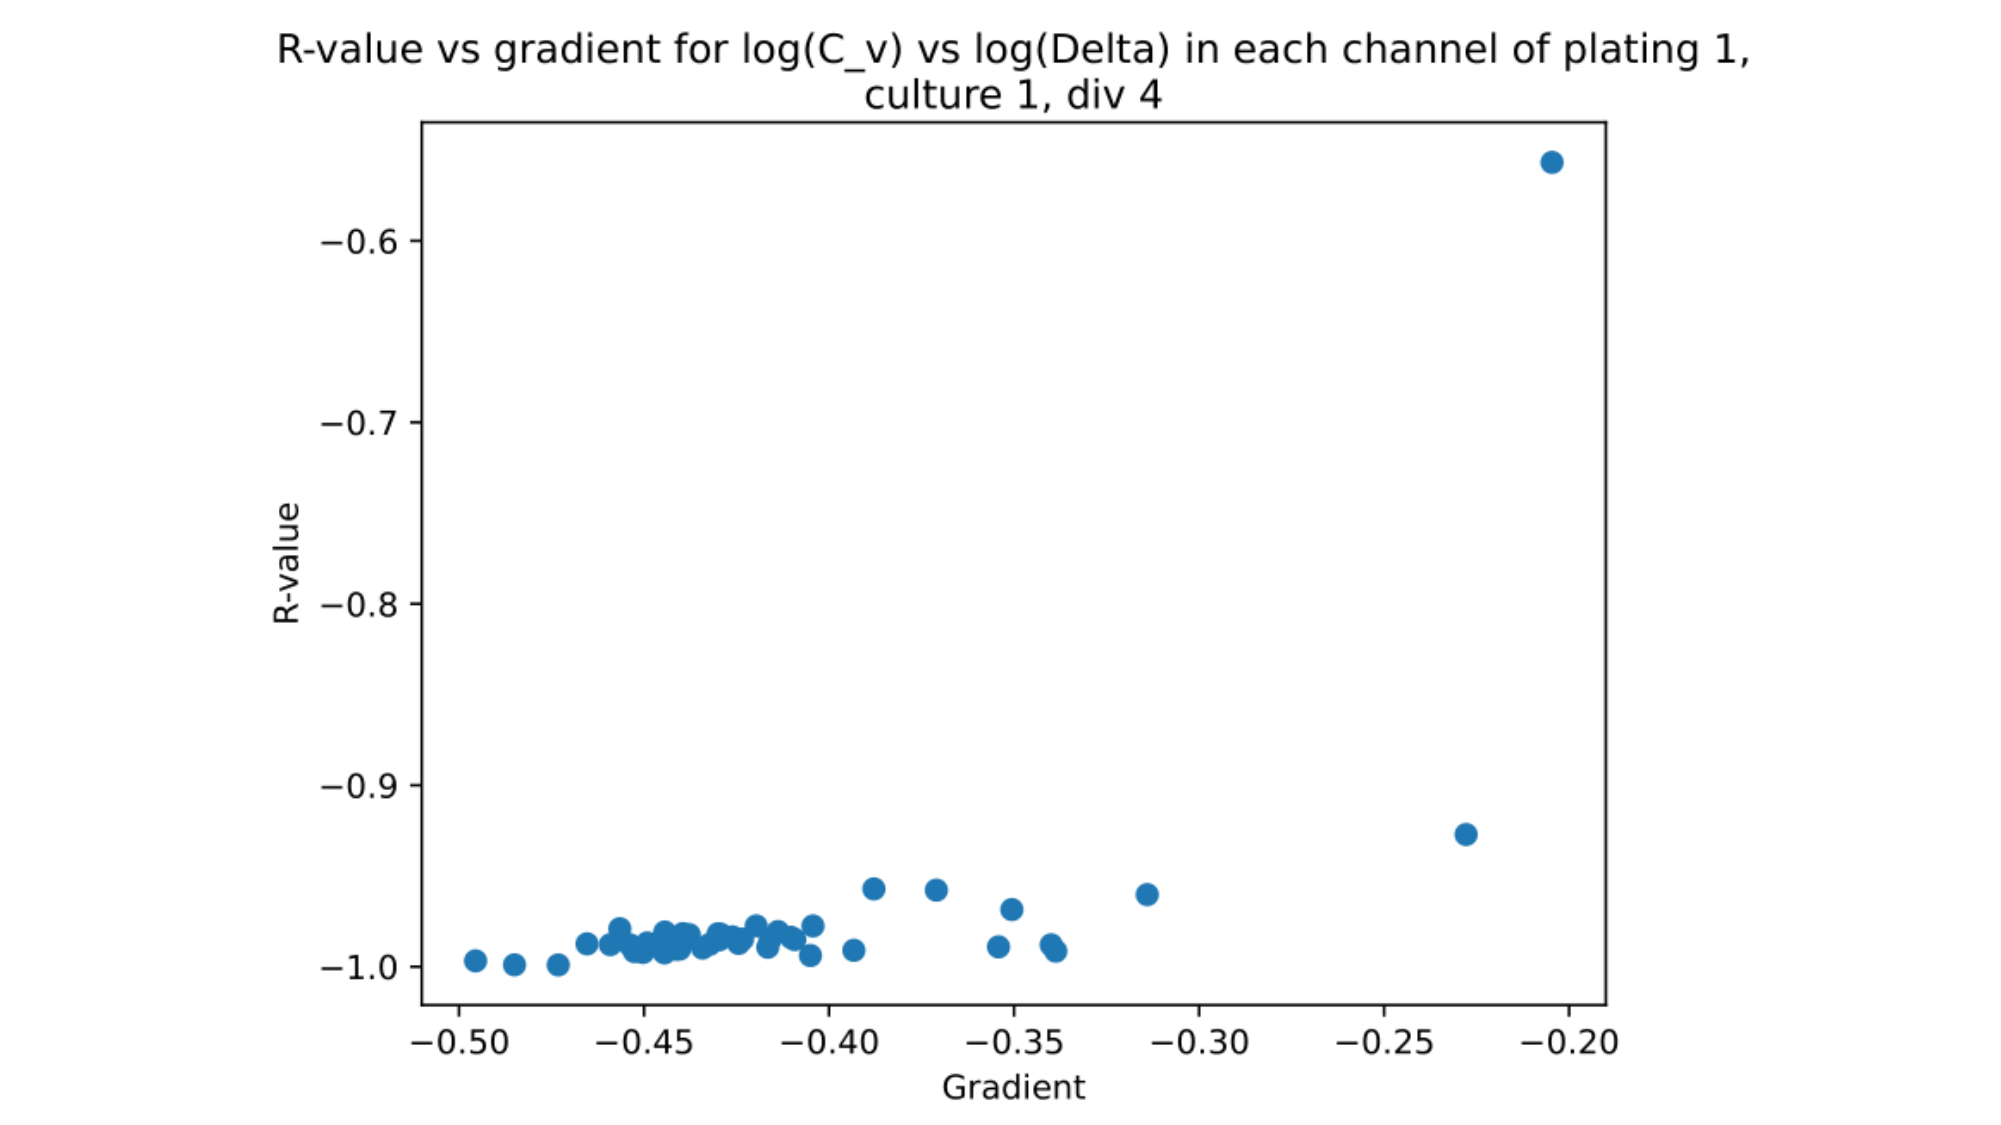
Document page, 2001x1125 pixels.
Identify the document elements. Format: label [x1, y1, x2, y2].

picture [246, 20, 1757, 1119]
